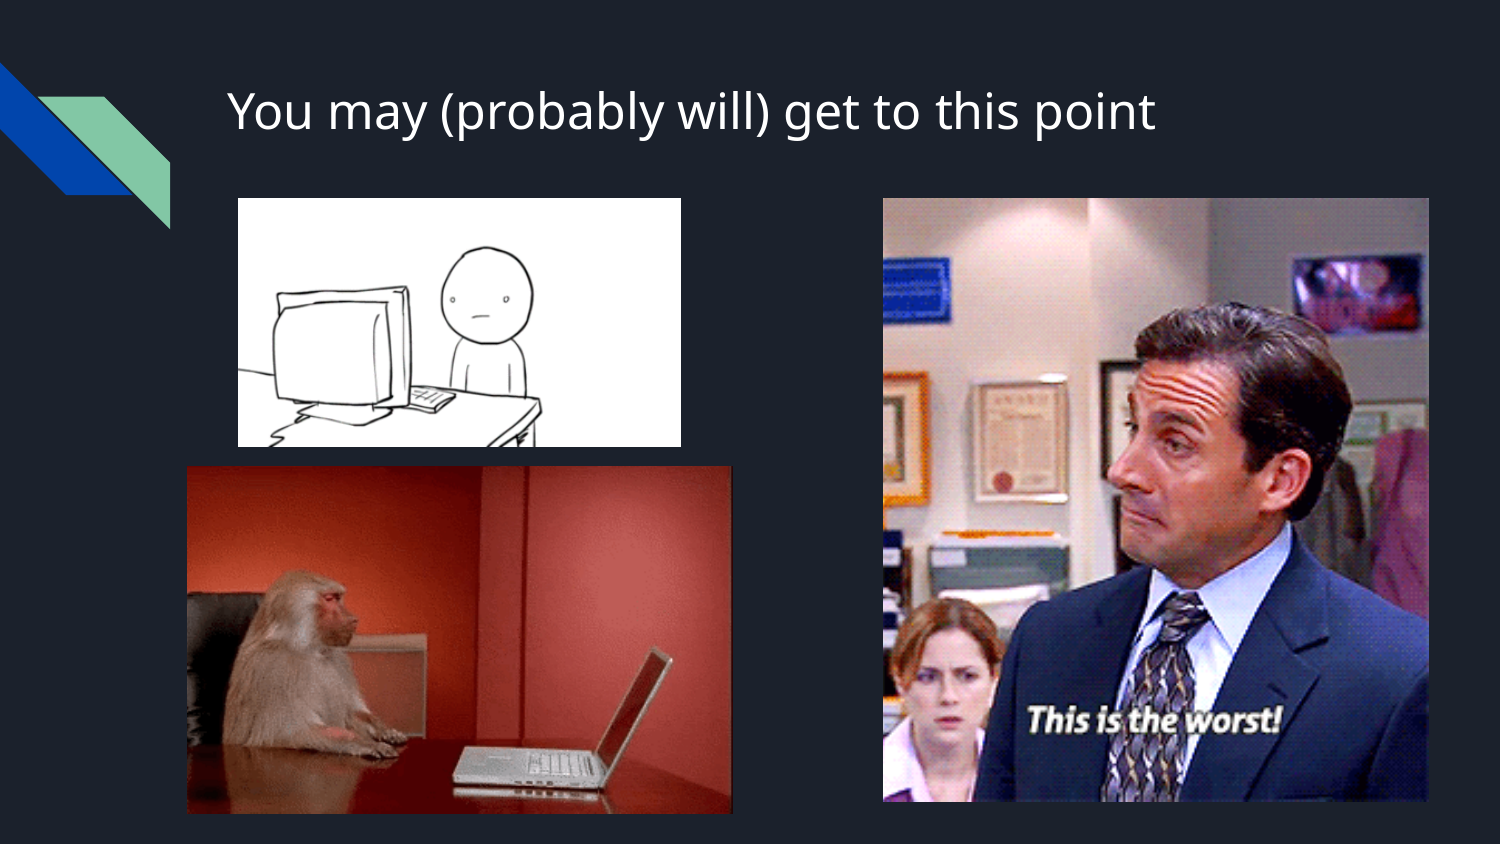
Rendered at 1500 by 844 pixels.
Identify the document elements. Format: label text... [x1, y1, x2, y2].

picture [186, 465, 733, 814]
picture [883, 198, 1429, 802]
title You may (probably will) get to this point [212, 64, 1368, 215]
picture [238, 197, 681, 447]
